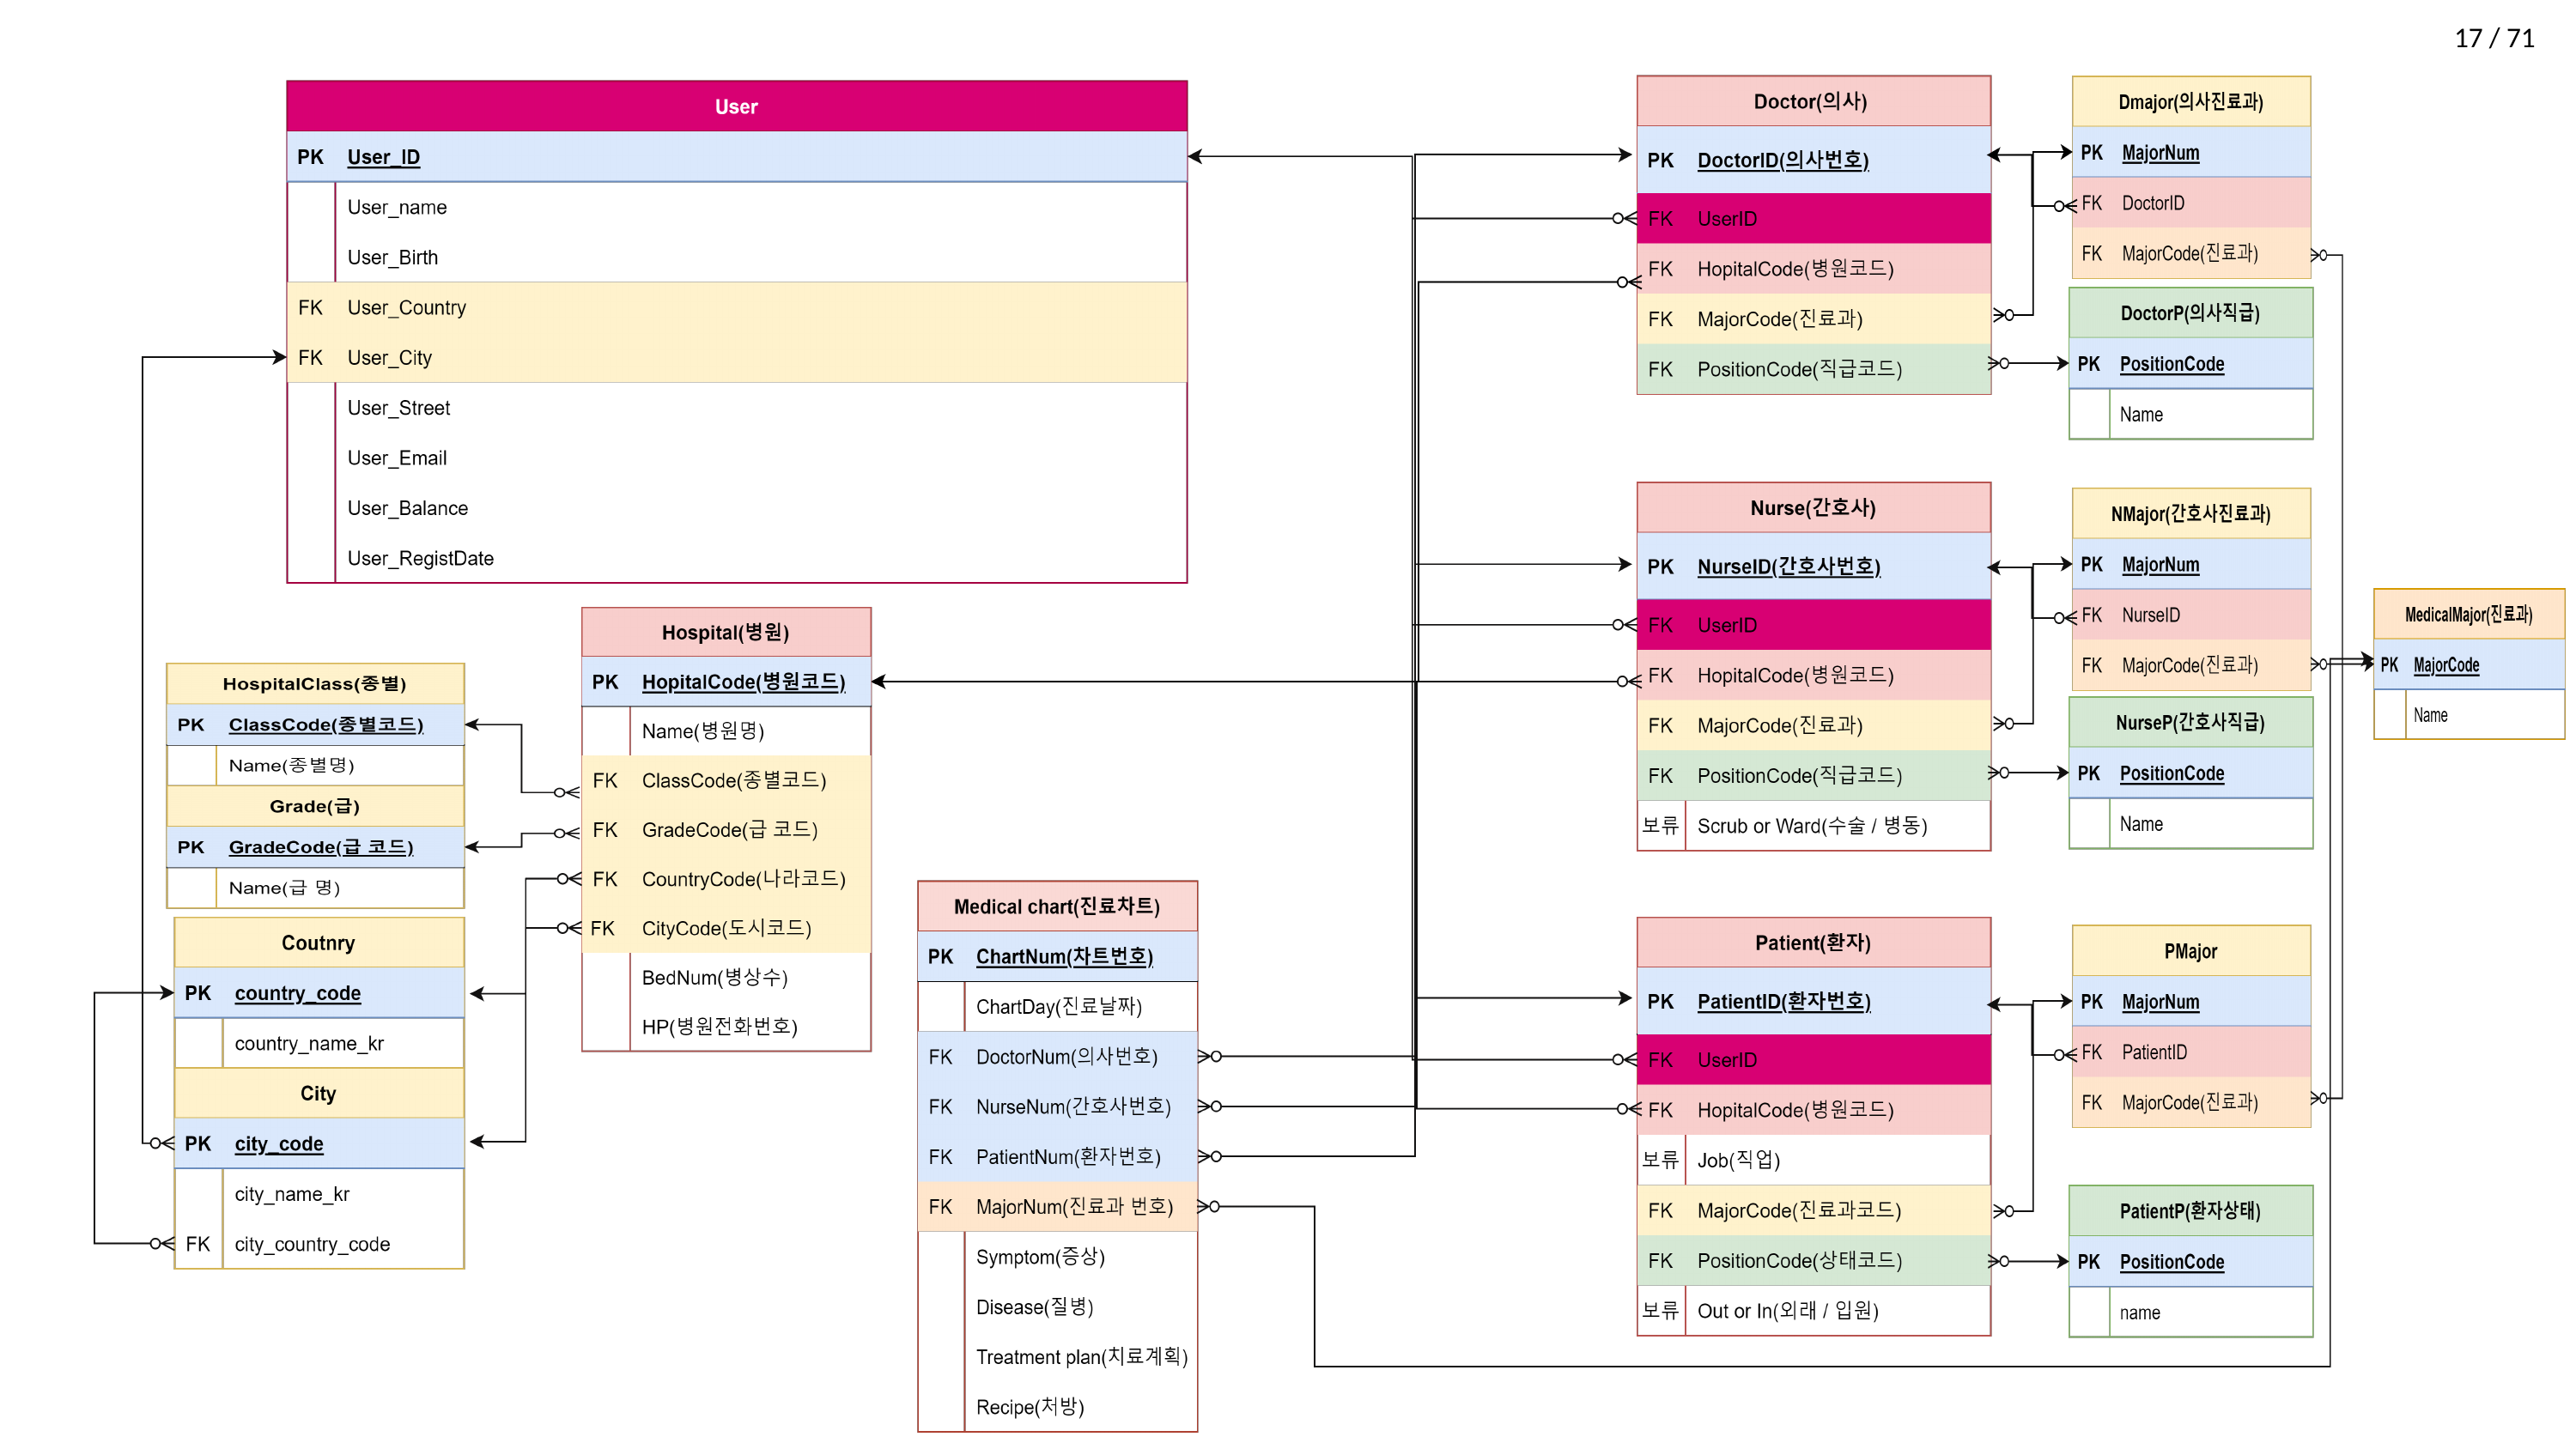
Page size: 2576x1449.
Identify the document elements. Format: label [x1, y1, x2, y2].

text_box [21, 0, 803, 225]
picture [64, 58, 2576, 1449]
